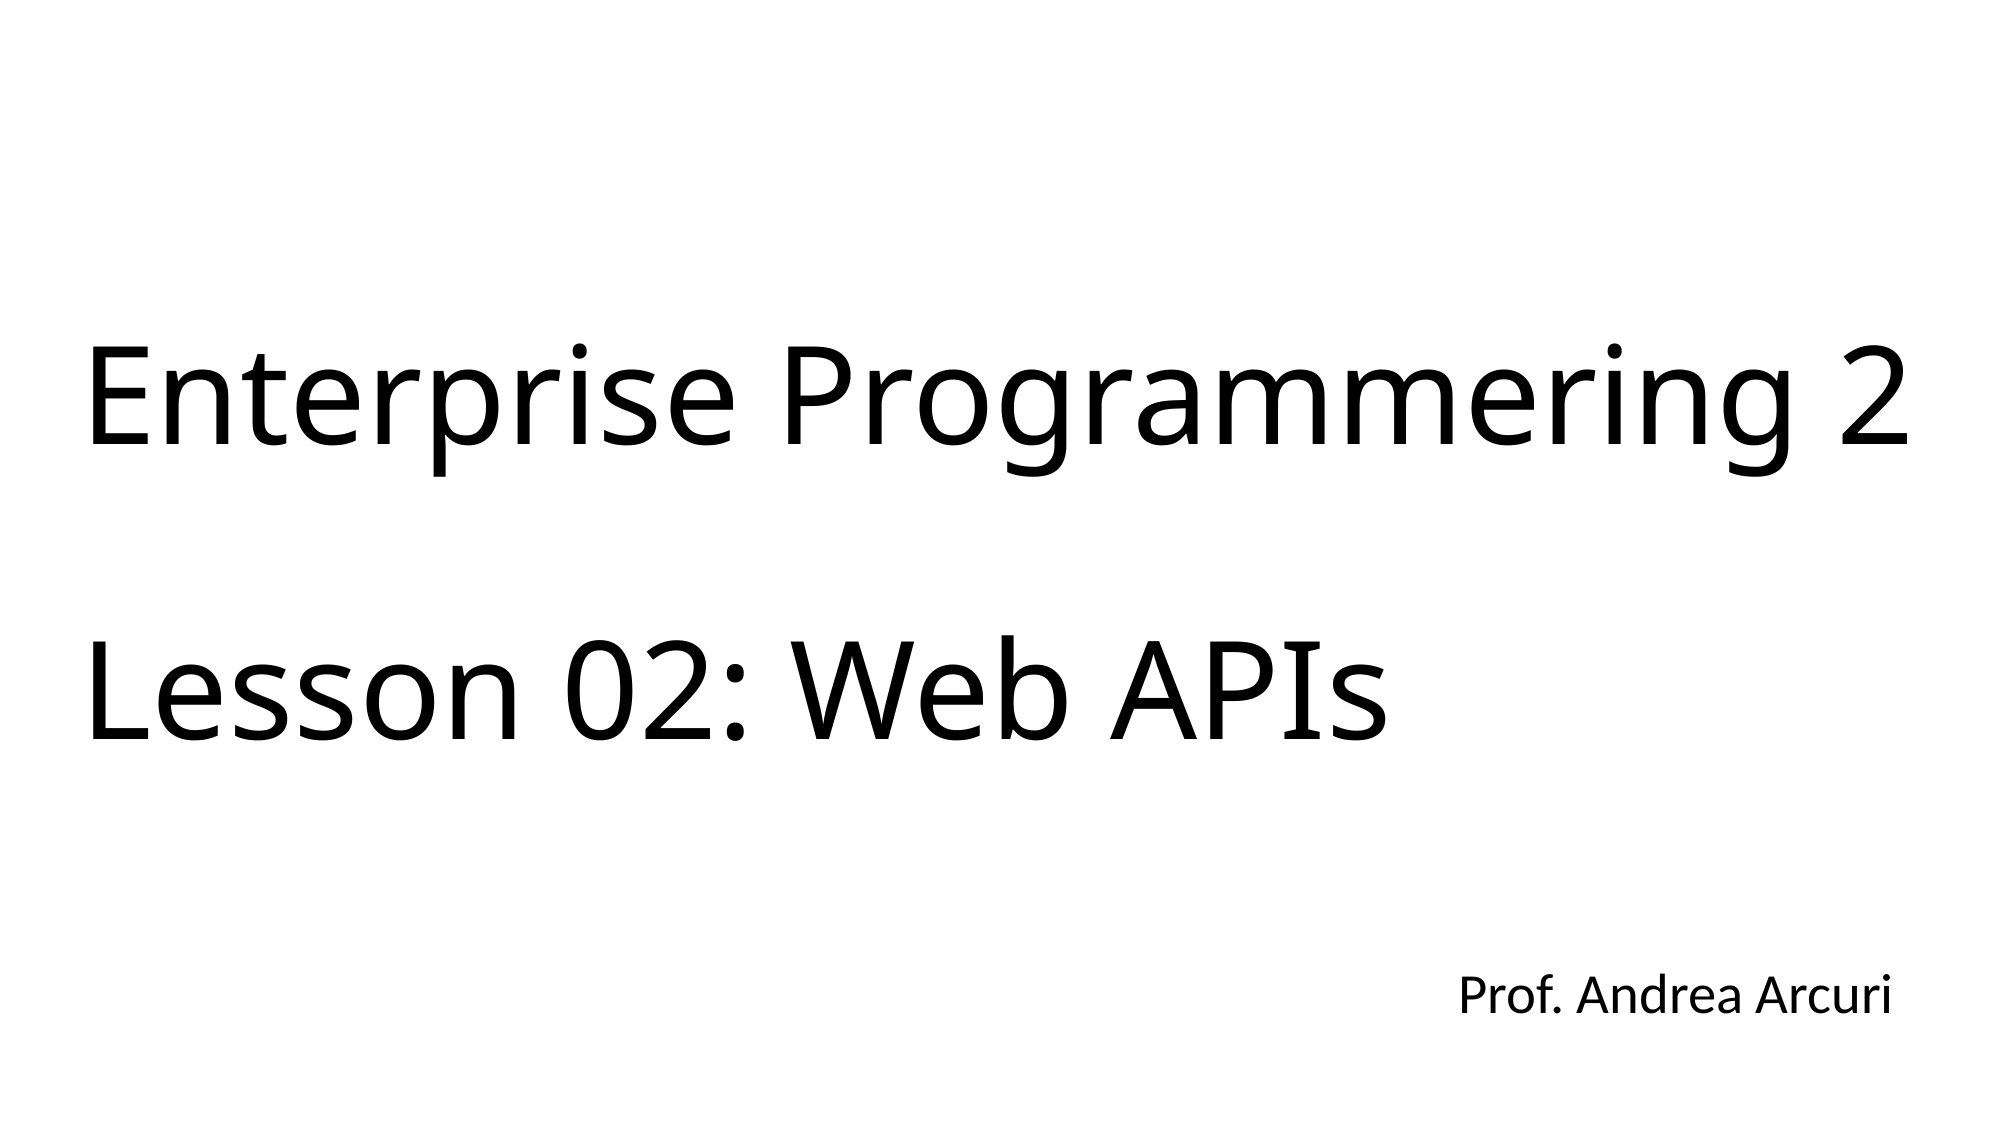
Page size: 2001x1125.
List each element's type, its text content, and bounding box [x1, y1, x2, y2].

subtitle Prof. Andrea Arcuri [408, 957, 1909, 1034]
title Enterprise Programmering 2 Lesson 02: Web APIs [65, 184, 1950, 777]
